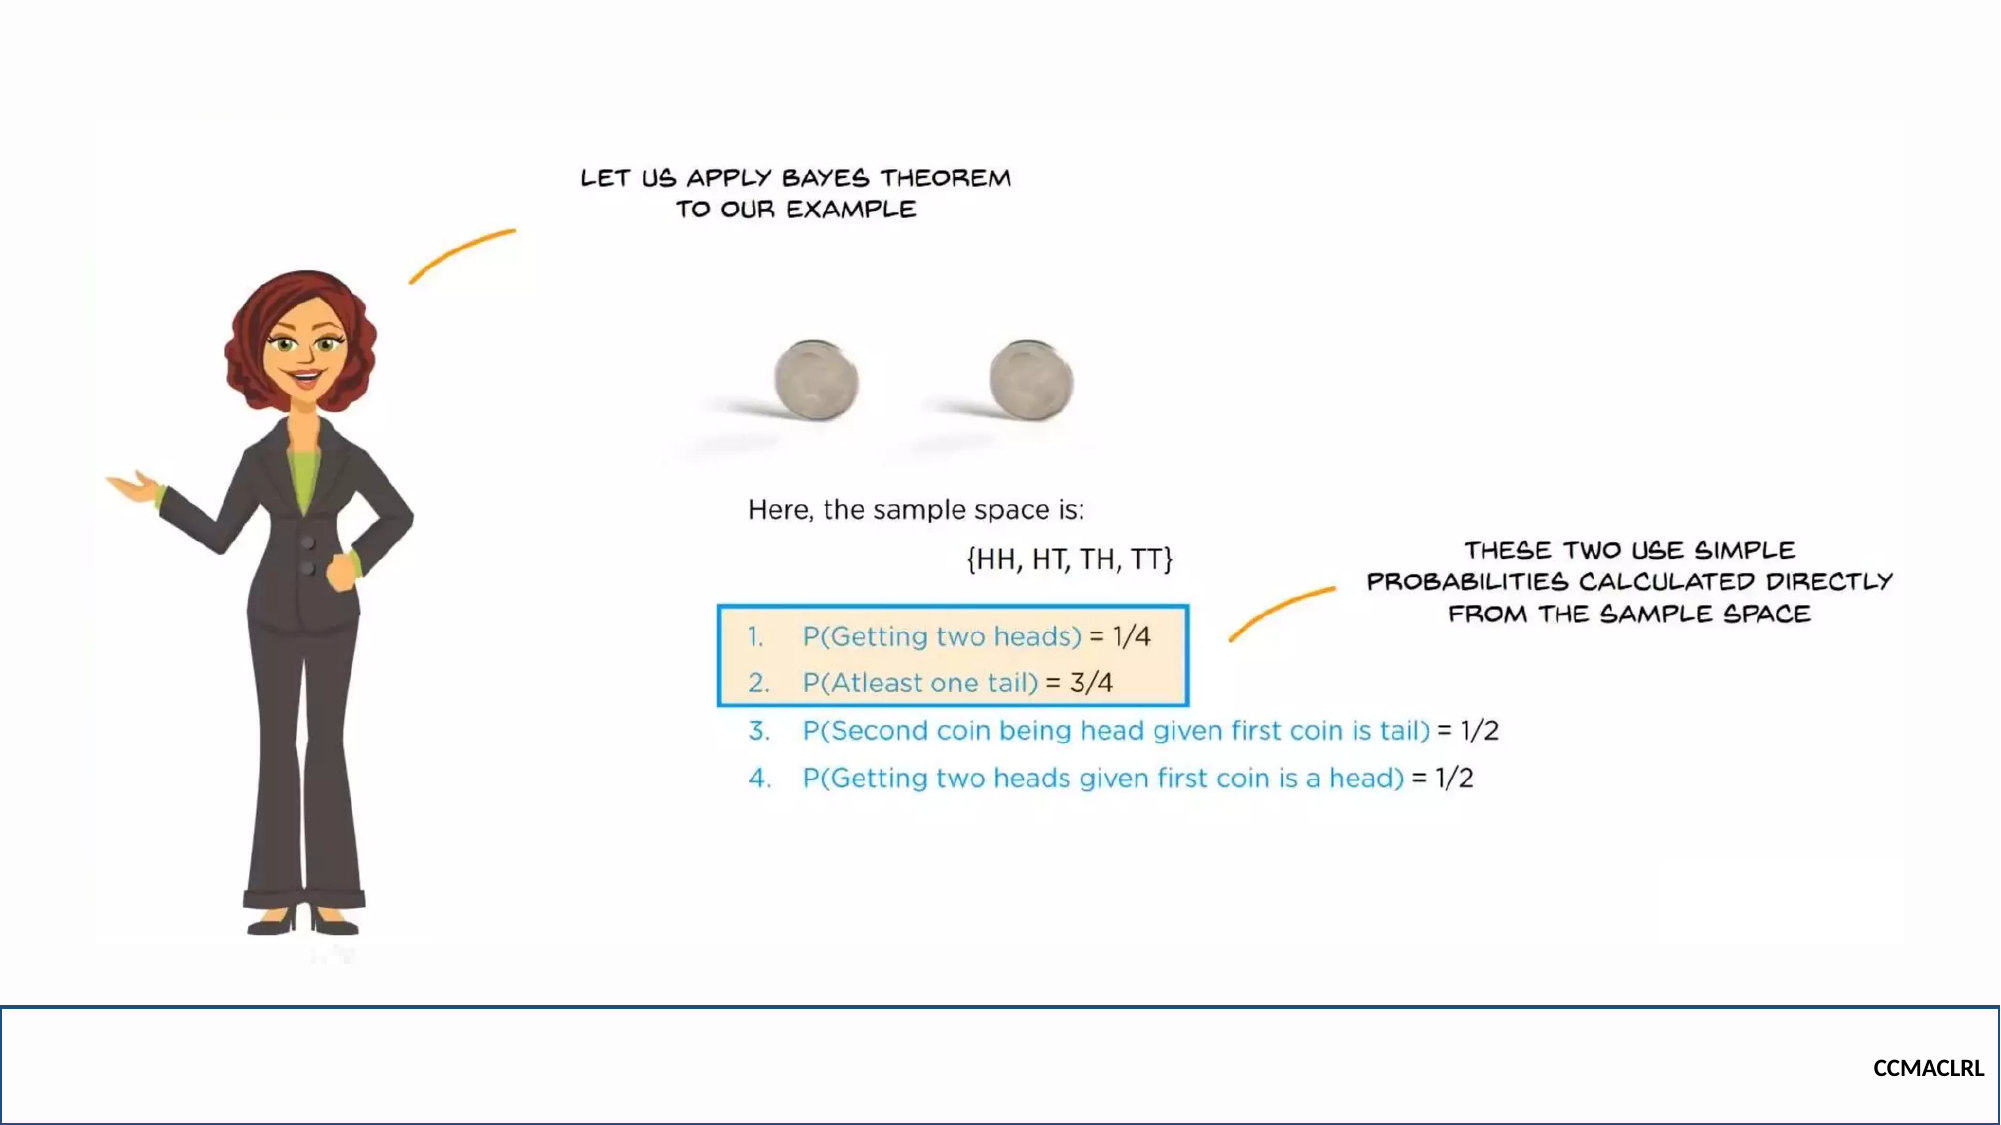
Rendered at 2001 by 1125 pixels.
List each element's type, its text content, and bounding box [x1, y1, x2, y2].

footer CCMACLRL [0, 1007, 2000, 1125]
picture [0, 0, 2000, 1007]
